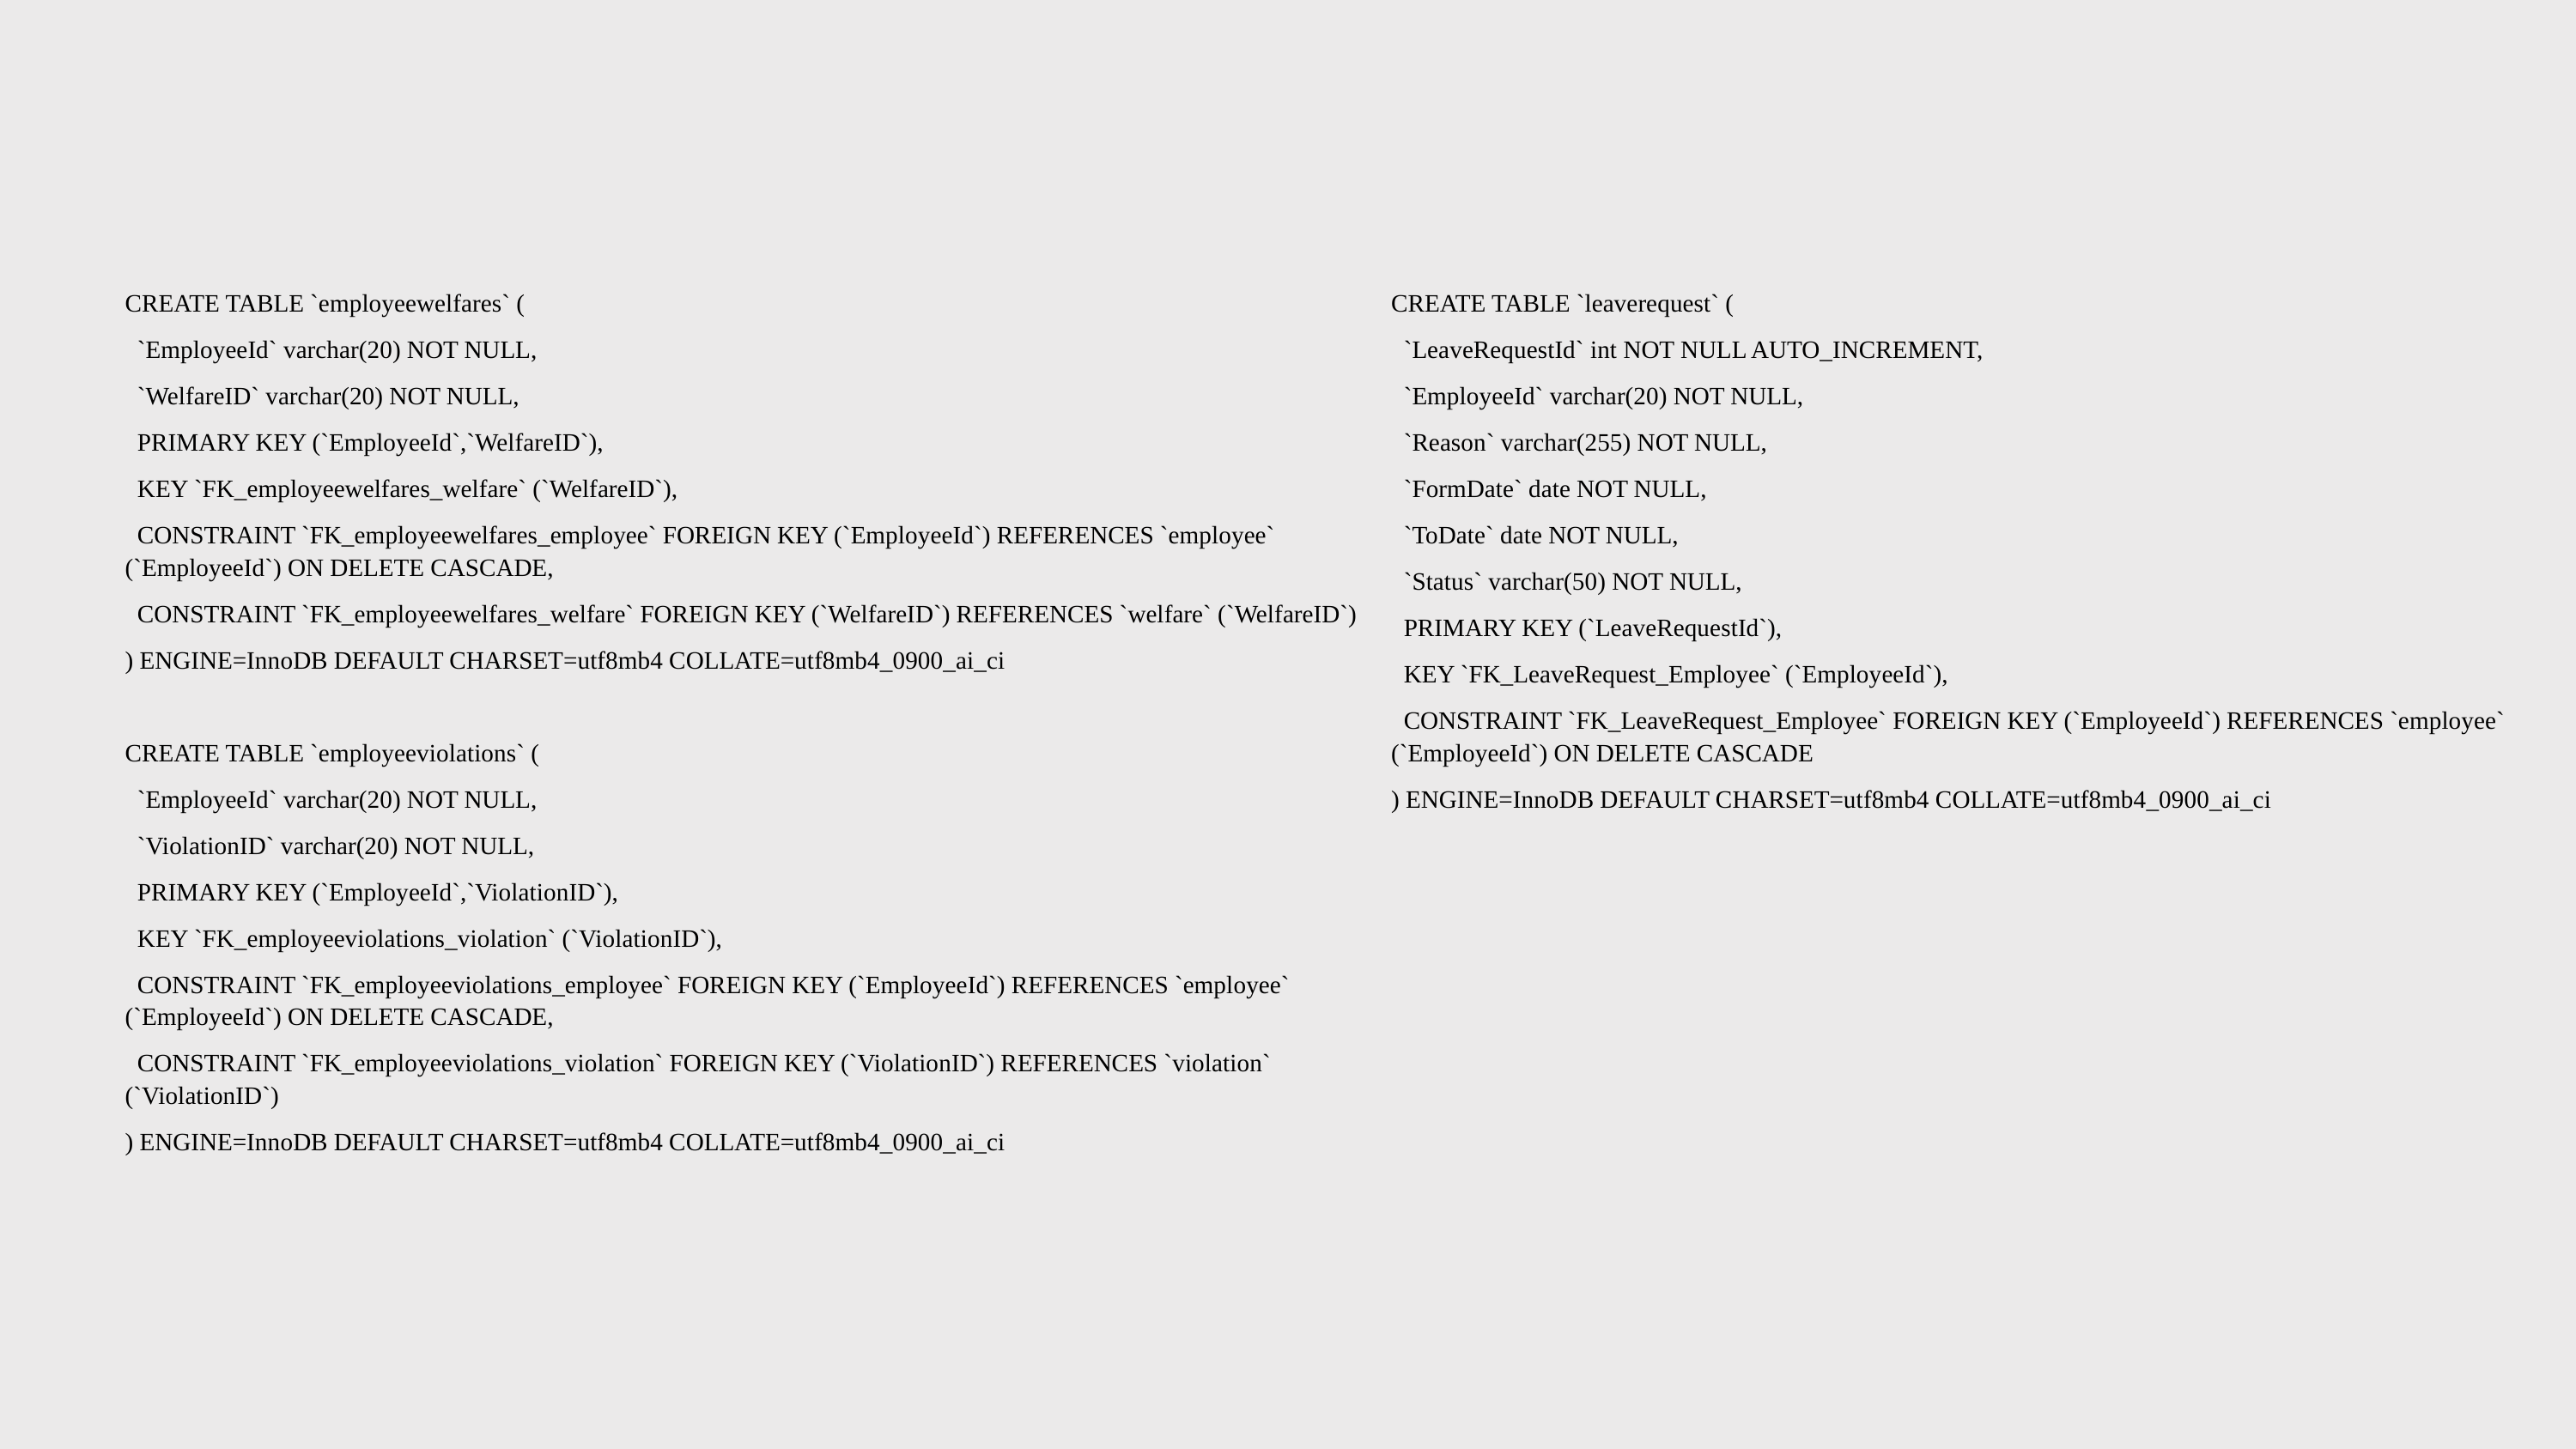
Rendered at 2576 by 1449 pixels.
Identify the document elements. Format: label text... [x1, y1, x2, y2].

text_box CREATE TABLE `leaverequest` ( `LeaveRequestId` int NOT NULL AUTO_INCREMENT, `EmployeeId` varchar(20) NOT NULL, `Reason` varchar(255) NOT NULL, `FormDate` date NOT NULL, `ToDate` date NOT NULL, `Status` varchar(50) NOT NULL, PRIMARY KEY (`LeaveRequestId`), KEY `FK_LeaveRequest_Employee` (`EmployeeId`), CONSTRAINT `FK_LeaveRequest_Employee` FOREIGN KEY (`EmployeeId`) REFERENCES `employee` (`EmployeeId`) ON DELETE CASCADE ) ENGINE=InnoDB DEFAULT CHARSET=utf8mb4 COLLATE=utf8mb4_0900_ai_ci [1378, 278, 2527, 820]
text_box CREATE TABLE `employeewelfares` ( `EmployeeId` varchar(20) NOT NULL, `WelfareID` varchar(20) NOT NULL, PRIMARY KEY (`EmployeeId`,`WelfareID`), KEY `FK_employeewelfares_welfare` (`WelfareID`), CONSTRAINT `FK_employeewelfares_employee` FOREIGN KEY (`EmployeeId`) REFERENCES `employee` (`EmployeeId`) ON DELETE CASCADE, CONSTRAINT `FK_employeewelfares_welfare` FOREIGN KEY (`WelfareID`) REFERENCES `welfare` (`WelfareID`) ) ENGINE=InnoDB DEFAULT CHARSET=utf8mb4 COLLATE=utf8mb4_0900_ai_ci CREATE TABLE `employeeviolations` ( `EmployeeId` varchar(20) NOT NULL, `ViolationID` varchar(20) NOT NULL, PRIMARY KEY (`EmployeeId`,`ViolationID`), KEY `FK_employeeviolations_violation` (`ViolationID`), CONSTRAINT `FK_employeeviolations_employee` FOREIGN KEY (`EmployeeId`) REFERENCES `employee` (`EmployeeId`) ON DELETE CASCADE, CONSTRAINT `FK_employeeviolations_violation` FOREIGN KEY (`ViolationID`) REFERENCES `violation` (`ViolationID`) ) ENGINE=InnoDB DEFAULT CHARSET=utf8mb4 COLLATE=utf8mb4_0900_ai_ci [112, 278, 1379, 1162]
